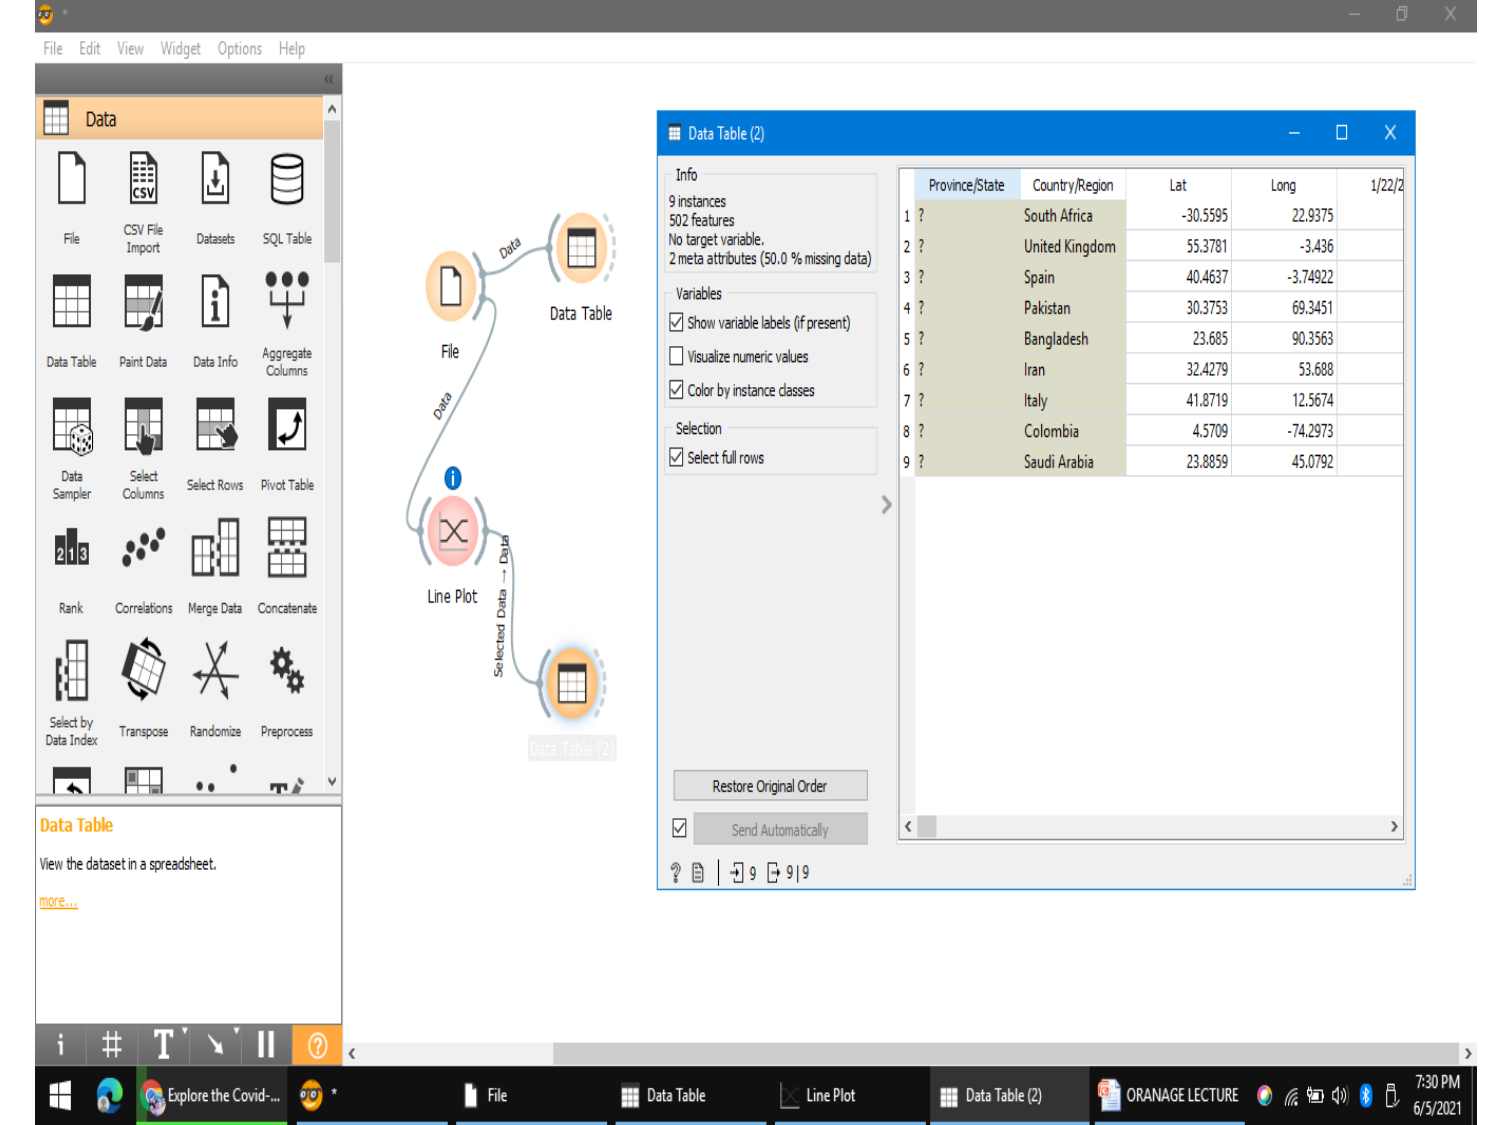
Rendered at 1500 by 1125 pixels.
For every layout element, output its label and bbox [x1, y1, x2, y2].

list [34, 0, 1477, 1125]
